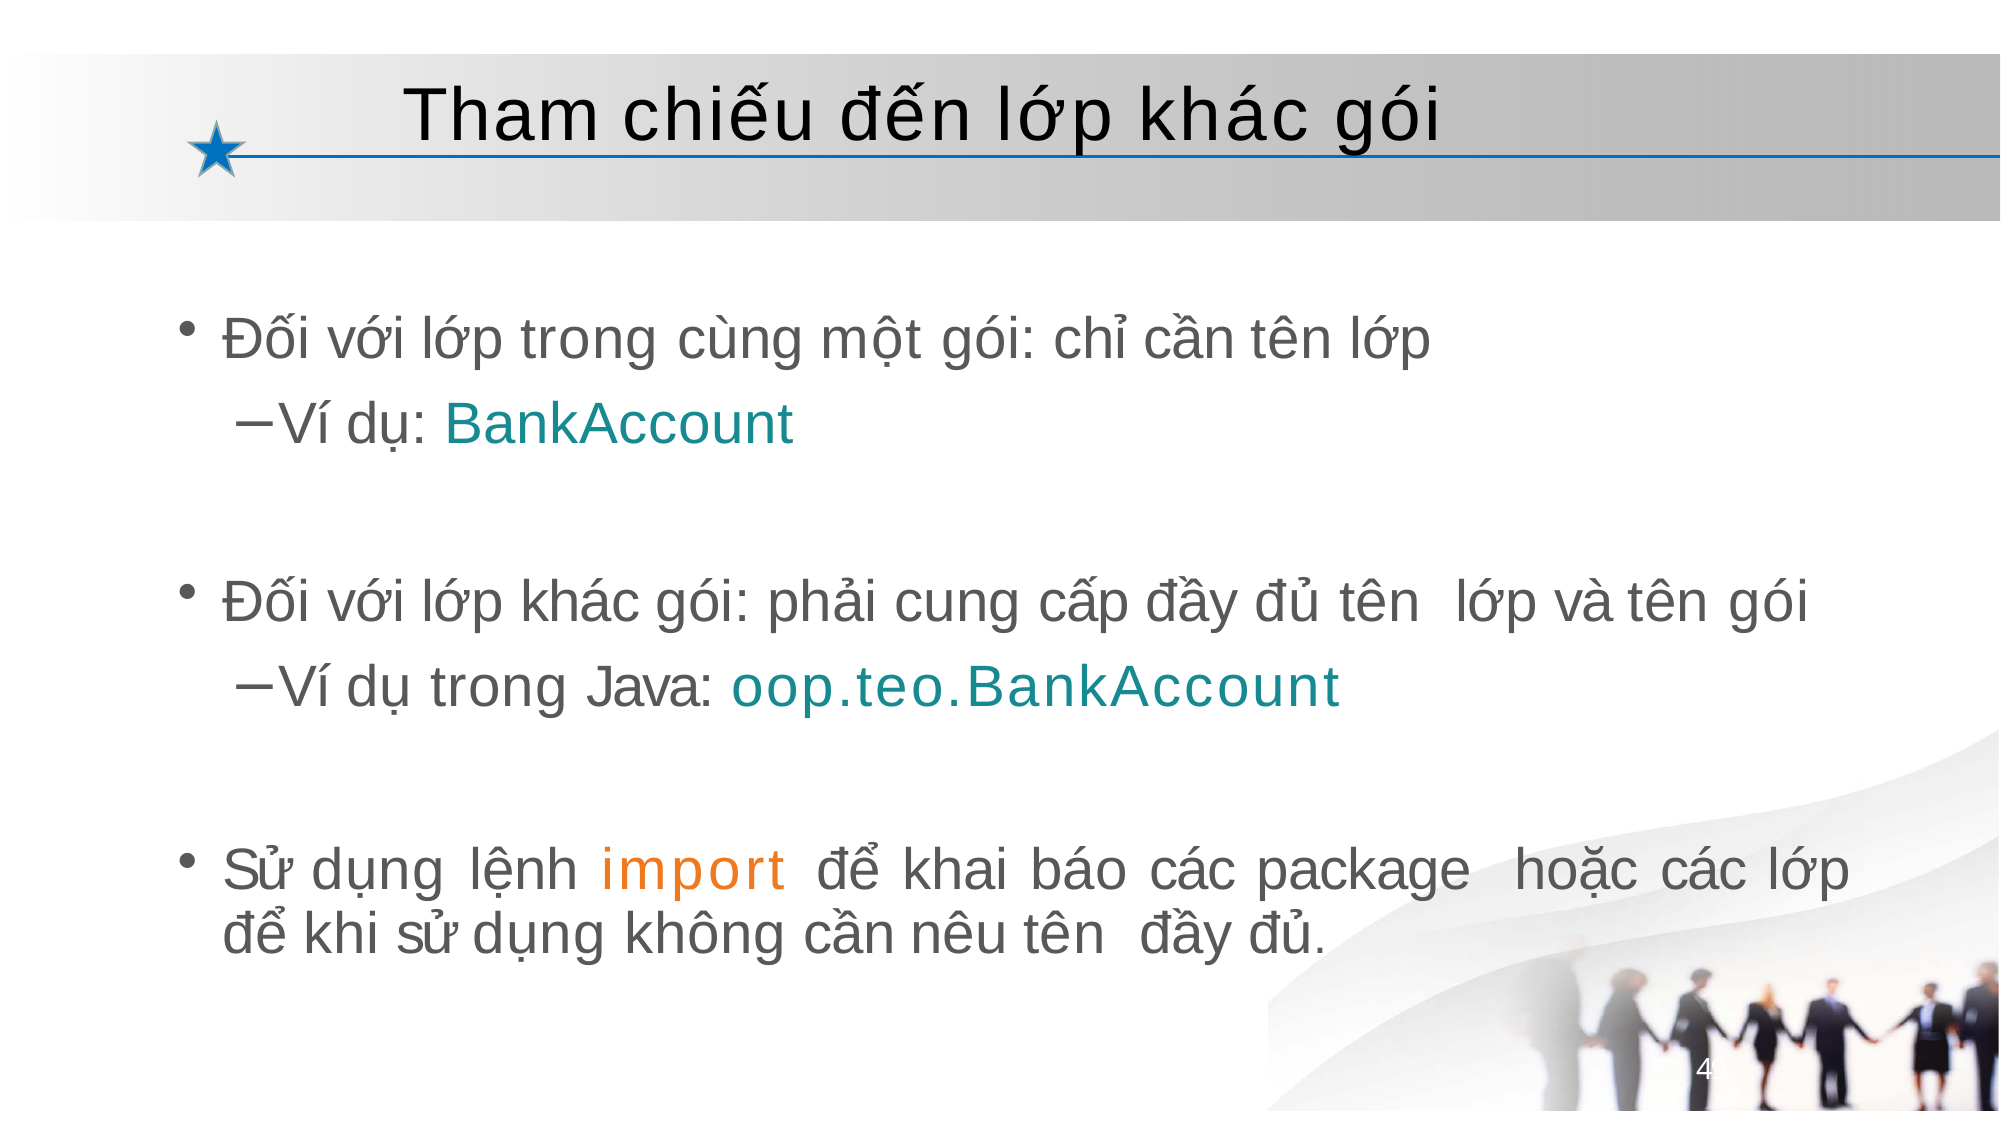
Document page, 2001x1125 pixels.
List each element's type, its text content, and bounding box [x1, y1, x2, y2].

text_box Đối với lớp trong cùng một gói: chỉ cần tên lớp Ví dụ: BankAccount Đối với lớp khác gói: phải cung cấp đầy đủ tên lớp và tên gói Ví dụ trong Java: oop.teo.BankAccount Sử dụng lệnh import để khai báo các package hoặc các lớp để khi sử dụng không cần nêu tên đầy đủ. [175, 280, 1852, 966]
text_box 49 [1696, 1051, 1729, 1086]
picture [1268, 728, 1999, 1111]
title Tham chiếu đến lớp khác gói [249, 14, 1571, 206]
